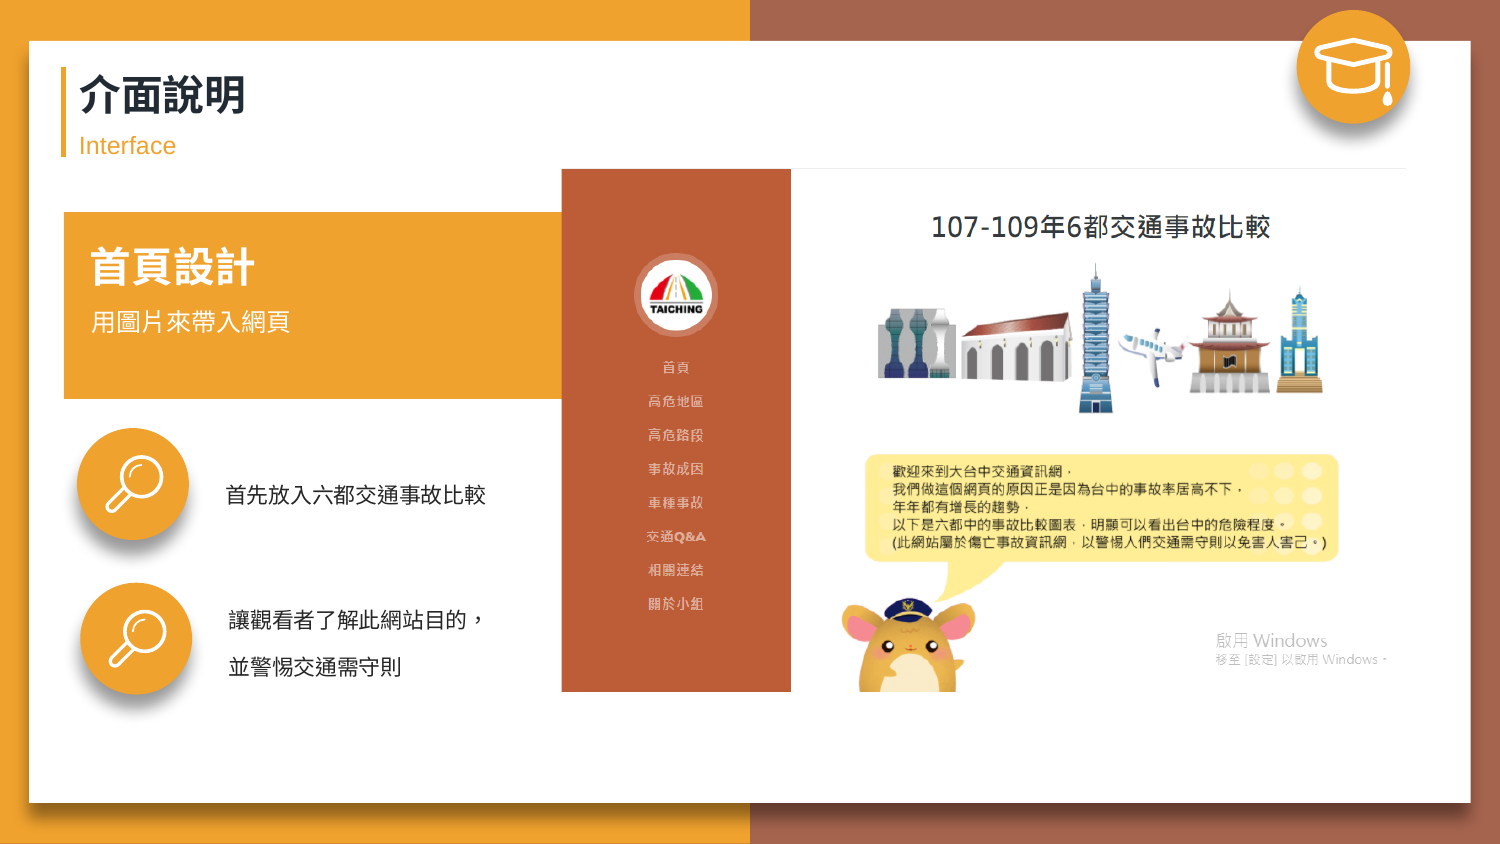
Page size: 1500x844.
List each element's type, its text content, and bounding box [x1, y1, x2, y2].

text_box [63, 211, 561, 400]
picture [561, 164, 1407, 692]
text_box [79, 581, 194, 696]
text_box 介面說明 [64, 61, 262, 127]
text_box 首先放入六都交通事故比較 [210, 466, 561, 516]
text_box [105, 455, 164, 514]
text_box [108, 609, 167, 668]
text_box [75, 427, 190, 541]
text_box 讓觀看者了解此網站目的， 並警惕交通需守則 [213, 591, 561, 688]
text_box Interface [64, 121, 192, 167]
text_box 用圖片來帶入網頁 [77, 290, 561, 345]
text_box 首頁設計 [74, 233, 272, 299]
